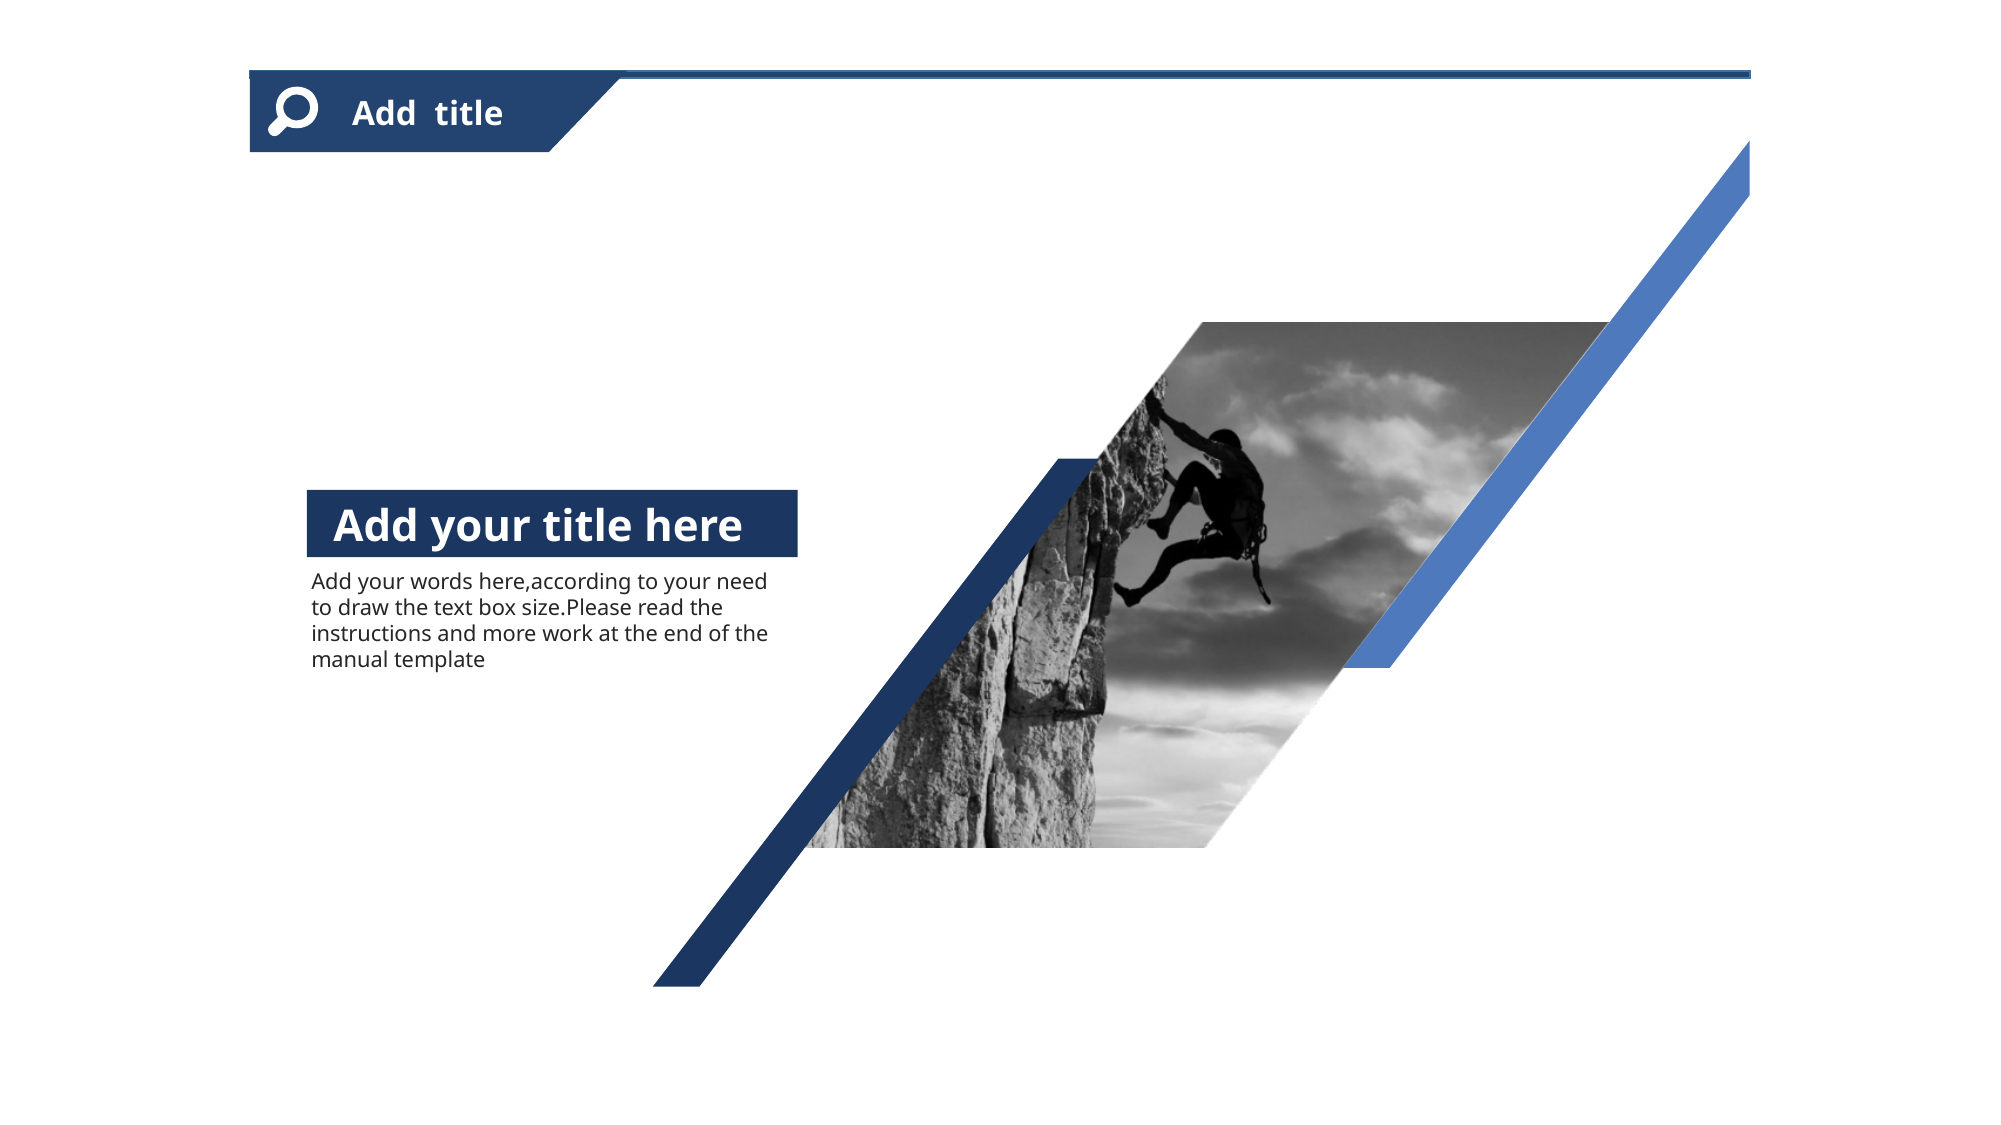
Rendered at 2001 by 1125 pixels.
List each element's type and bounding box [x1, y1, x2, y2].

text_box [1608, 137, 1751, 382]
text_box [249, 70, 1750, 152]
text_box [650, 795, 806, 988]
text_box [296, 489, 799, 681]
picture [798, 322, 1609, 848]
